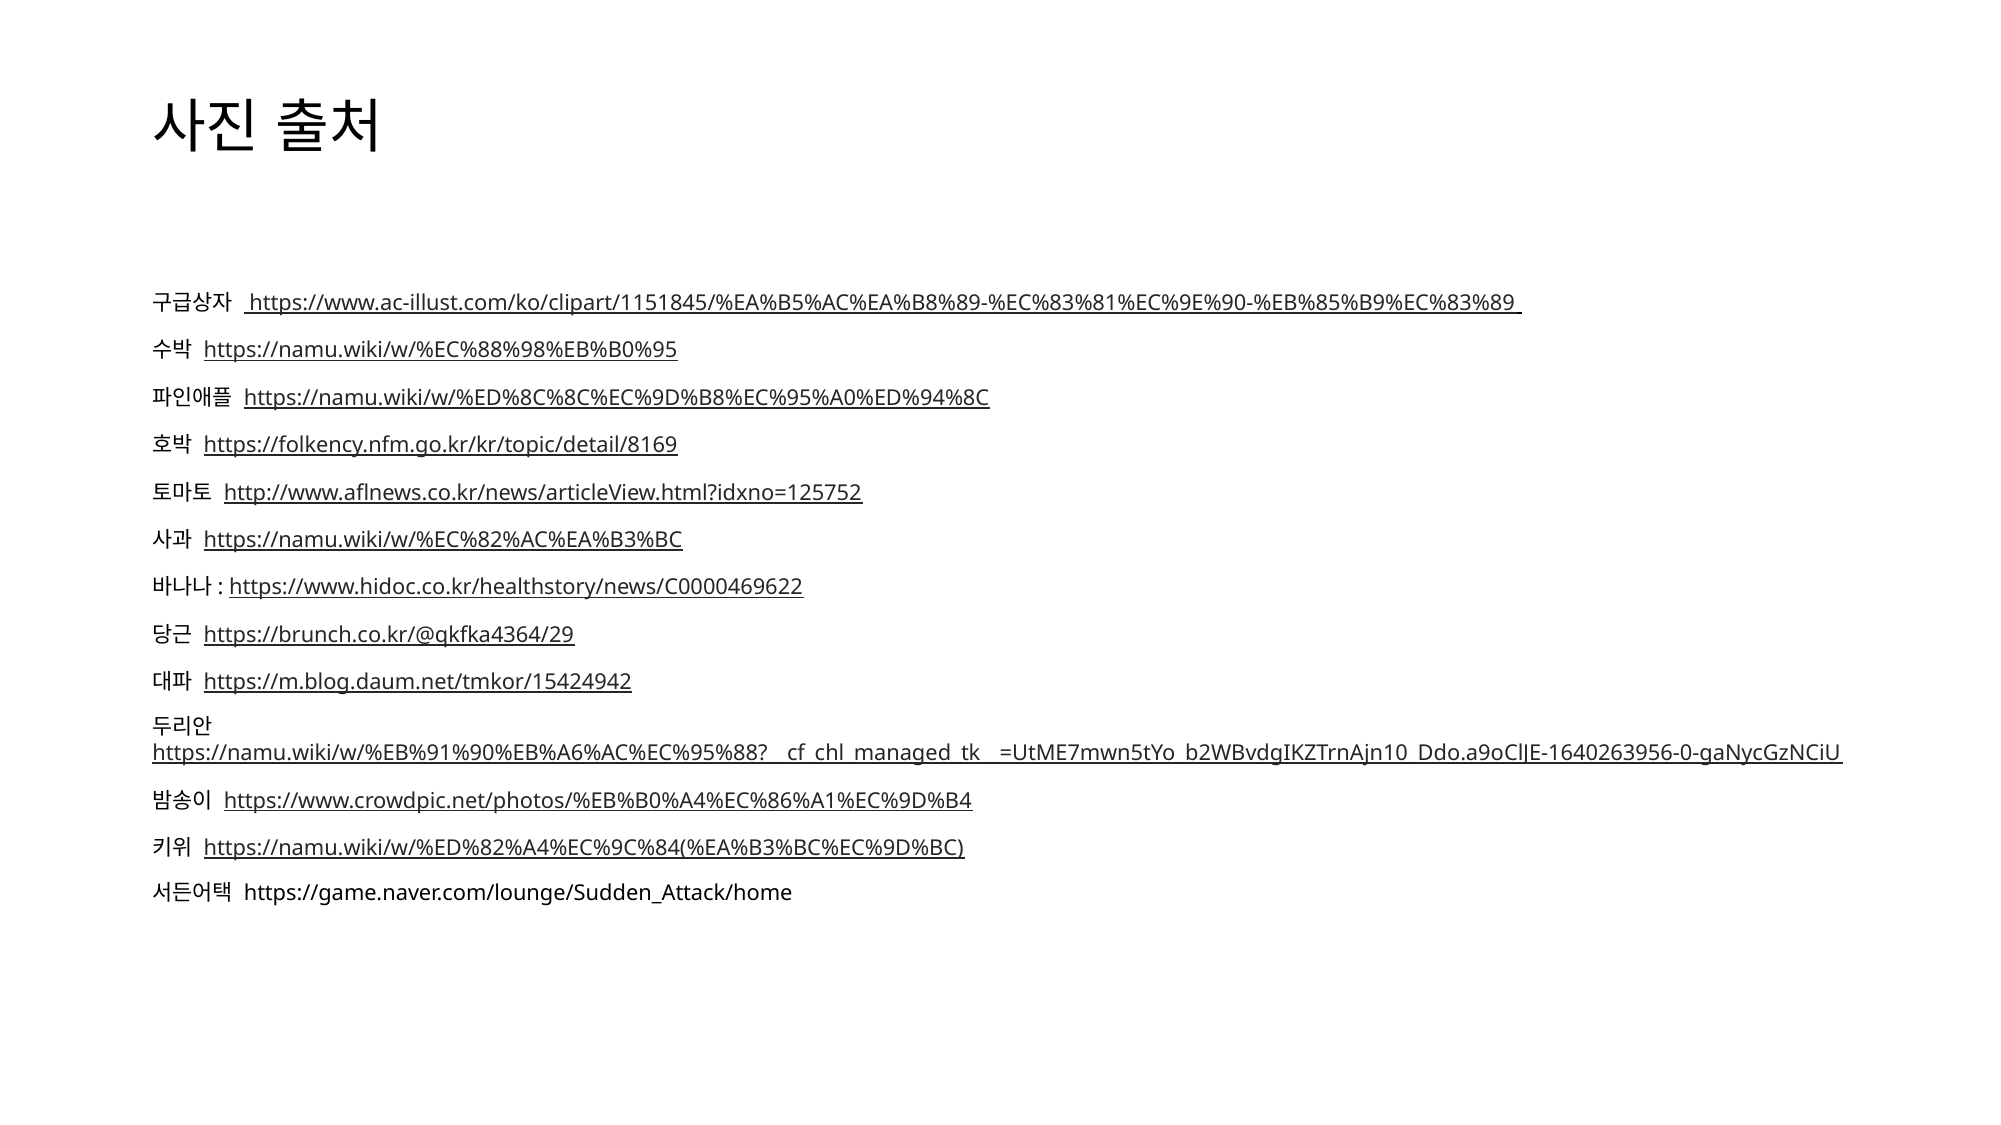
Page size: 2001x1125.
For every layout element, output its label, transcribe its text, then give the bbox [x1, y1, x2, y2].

title 사진 출처 [137, 59, 1863, 197]
list 구급상자 https://www.ac-illust.com/ko/clipart/1151845/%EA%B5%AC%EA%B8%89-%EC%83%81%EC%9E%90-%EB%85%B9%EC%83%89 수박 https://namu.wiki/w/%EC%88%98%EB%B0%95 파인애플 https://namu.wiki/w/%ED%8C%8C%EC%9D%B8%EC%95%A0%ED%94%8C 호박 https://folkency.nfm.go.kr/kr/topic/detail/8169 토마토 http://www.aflnews.co.kr/news/articleView.html?idxno=125752 사과 https://namu.wiki/w/%EC%82%AC%EA%B3%BC 바나나: https://www.hidoc.co.kr/healthstory/news/C0000469622 당근 https://brunch.co.kr/@qkfka4364/29 대파 https://m.blog.daum.net/tmkor/15424942 두리안 https://namu.wiki/w/%EB%91%90%EB%A6%AC%EC%95%88?__cf_chl_managed_tk__=UtME7mwn5tYo_b2WBvdgIKZTrnAjn10_Ddo.a9oClJE-1640263956-0-gaNycGzNCiU 밤송이 https://www.crowdpic.net/photos/%EB%B0%A4%EC%86%A1%EC%9D%B4 키위 https://namu.wiki/w/%ED%82%A4%EC%9C%84(%EA%B3%BC%EC%9D%BC) 서든어택 https://game.naver.com/lounge/Sudden_Attack/home [137, 234, 1863, 1014]
